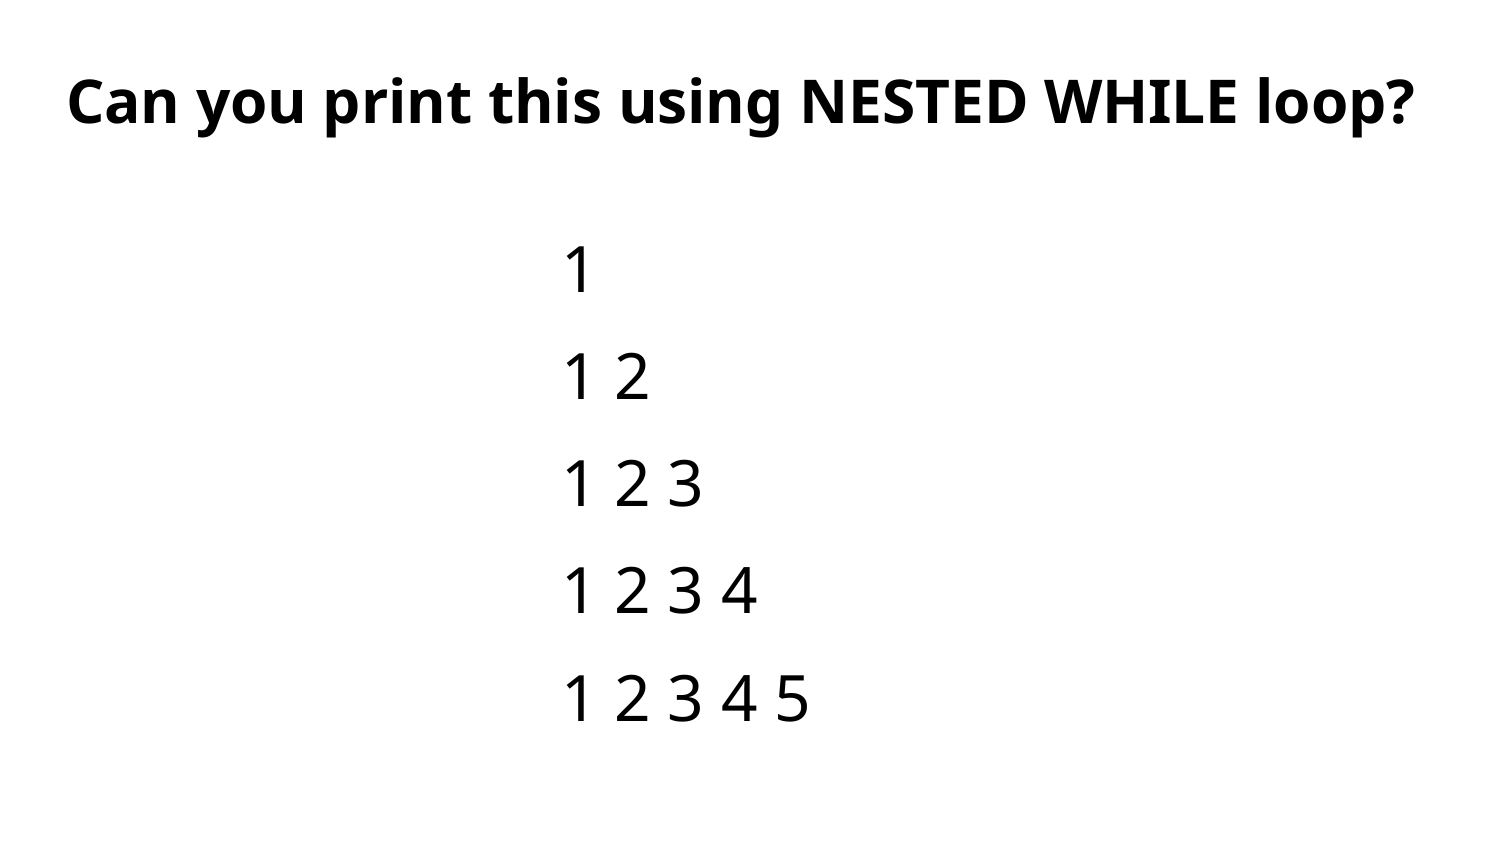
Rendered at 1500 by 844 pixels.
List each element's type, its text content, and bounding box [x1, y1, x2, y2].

title Can you print this using NESTED WHILE loop? [51, 48, 1449, 180]
list 1 1 2 1 2 3 1 2 3 4 1 2 3 4 5 [546, 201, 1449, 750]
